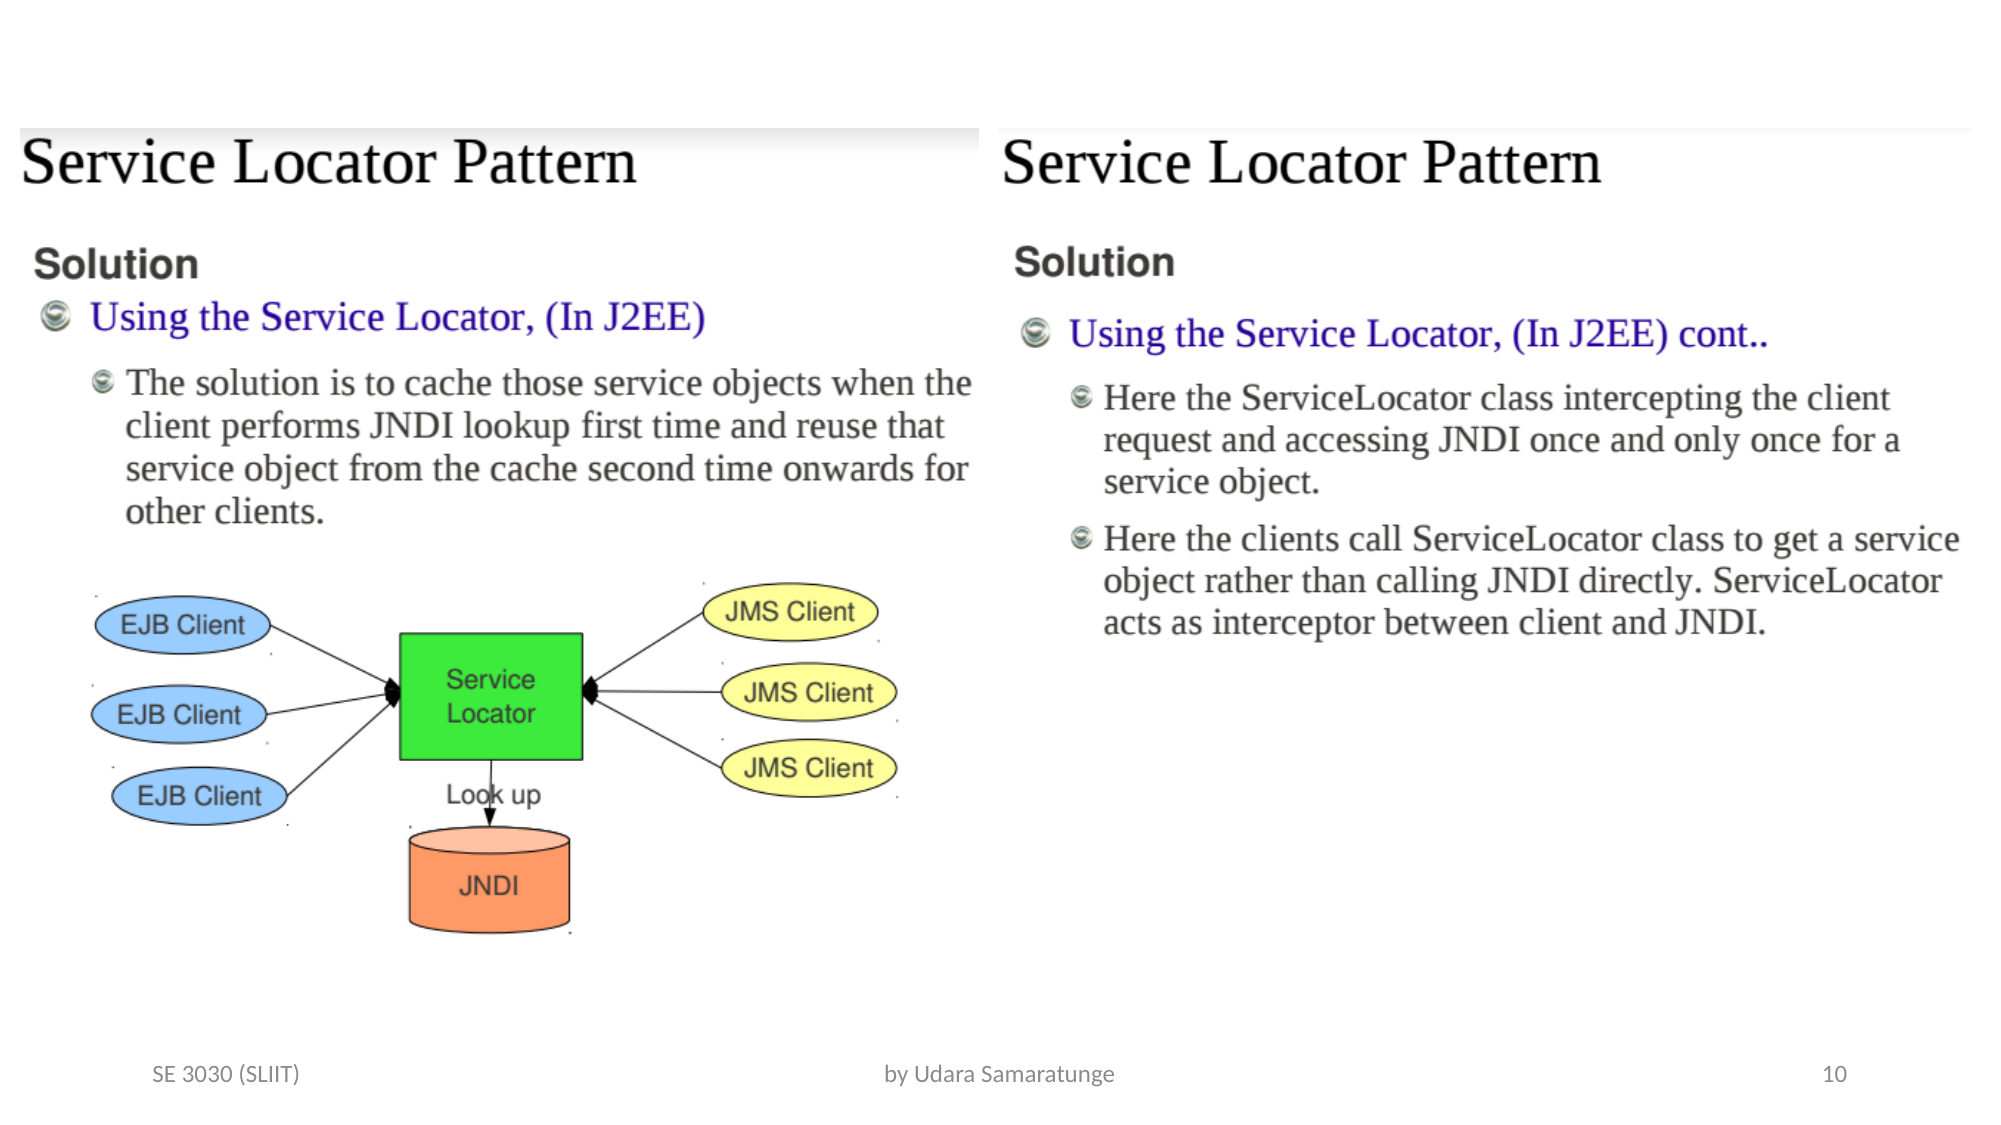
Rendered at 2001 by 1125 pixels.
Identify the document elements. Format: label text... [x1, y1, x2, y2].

slide_number SE 3030 (SLIIT) [137, 1042, 588, 1103]
slide_number 10 [1412, 1042, 1863, 1103]
footer by Udara Samaratunge [662, 1042, 1338, 1103]
picture [998, 128, 1972, 706]
picture [19, 128, 979, 941]
